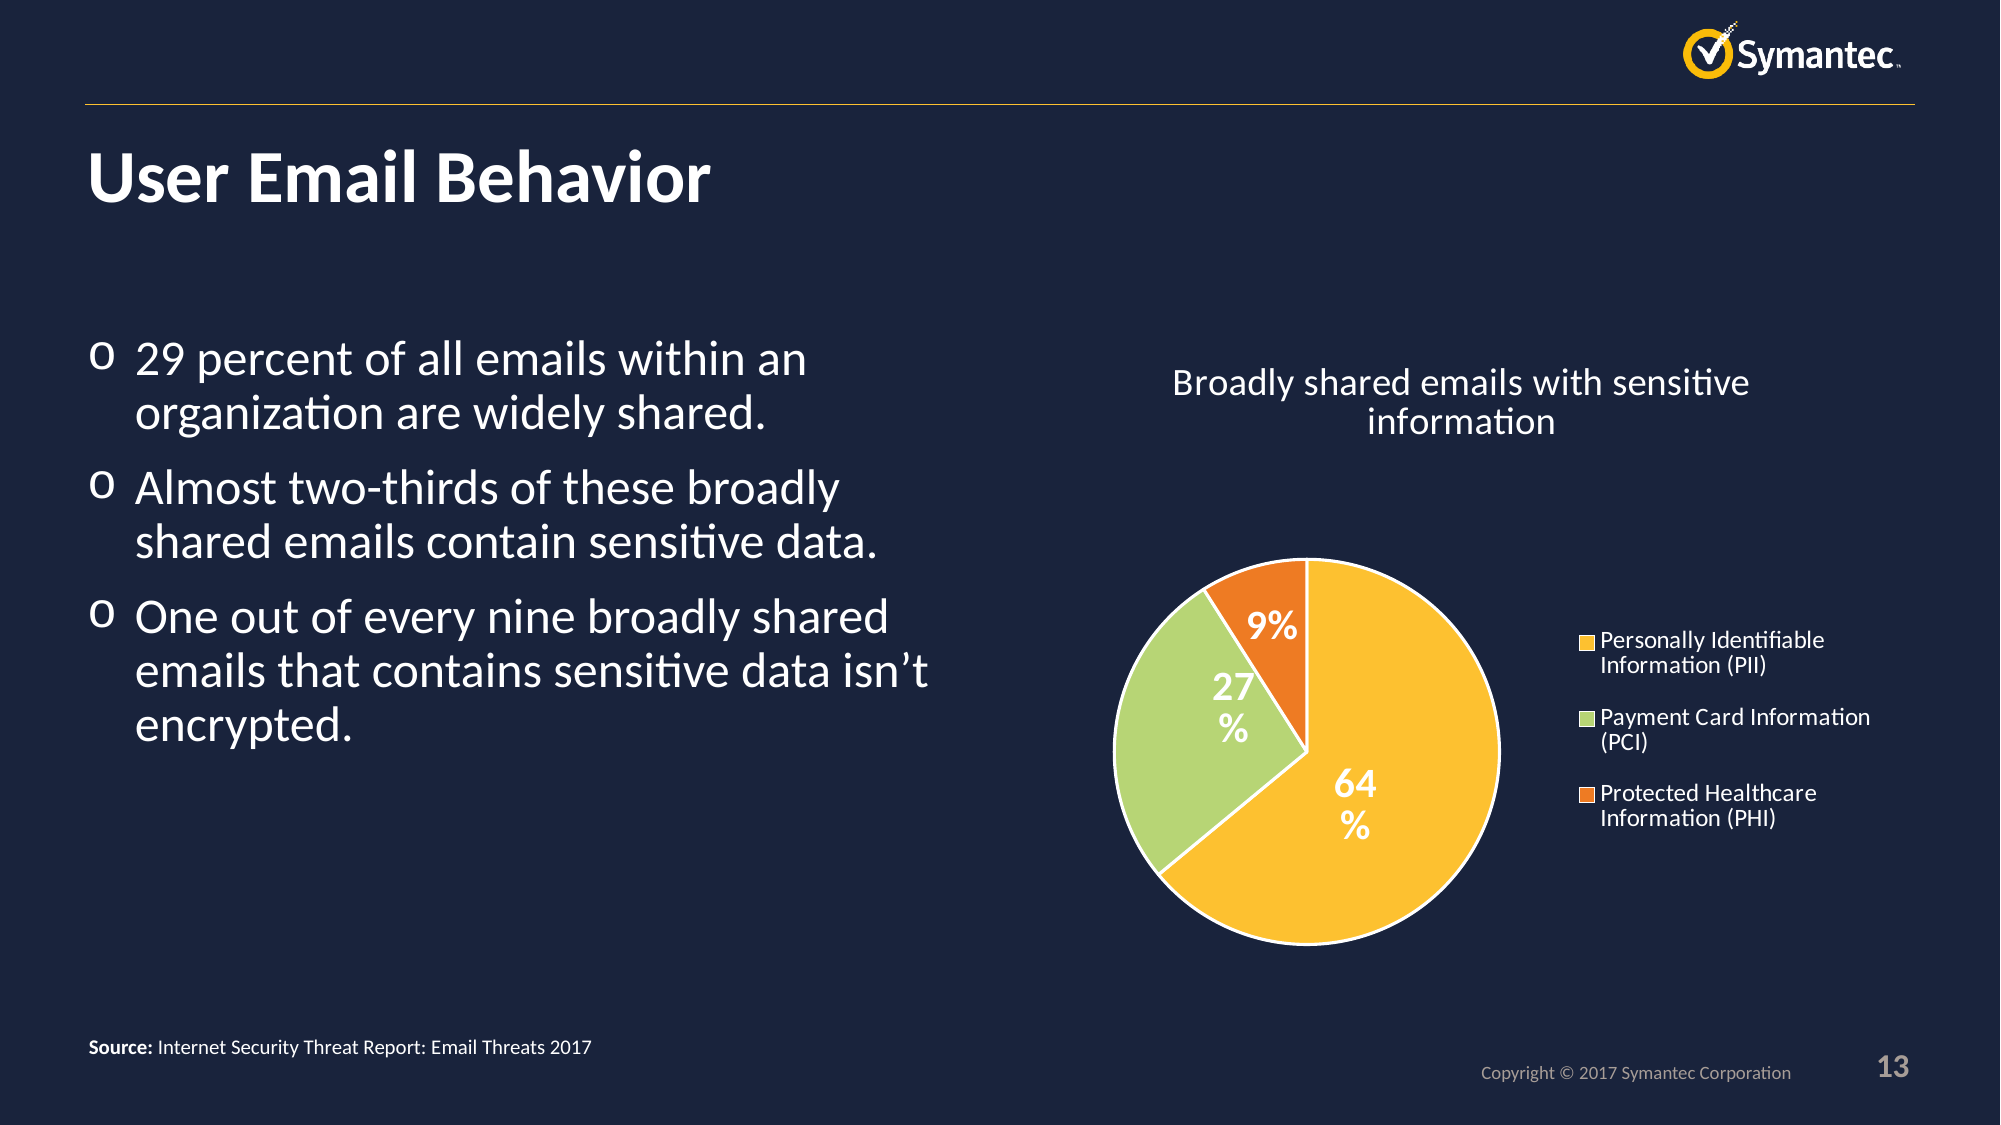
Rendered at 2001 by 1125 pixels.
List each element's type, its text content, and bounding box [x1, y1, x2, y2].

text_box Source: Internet Security Threat Report: Email Threats 2017 [74, 1026, 625, 1070]
title User Email Behavior [86, 145, 1910, 237]
list 29 percent of all emails within an organization are widely shared. Almost two-thirds of these broadly shared emails contain sensitive data. One out of every nine broadly shared emails that contains sensitive data isn’t encrypted. [86, 332, 983, 1003]
chart [1014, 332, 1910, 1003]
picture [1683, 21, 1901, 79]
